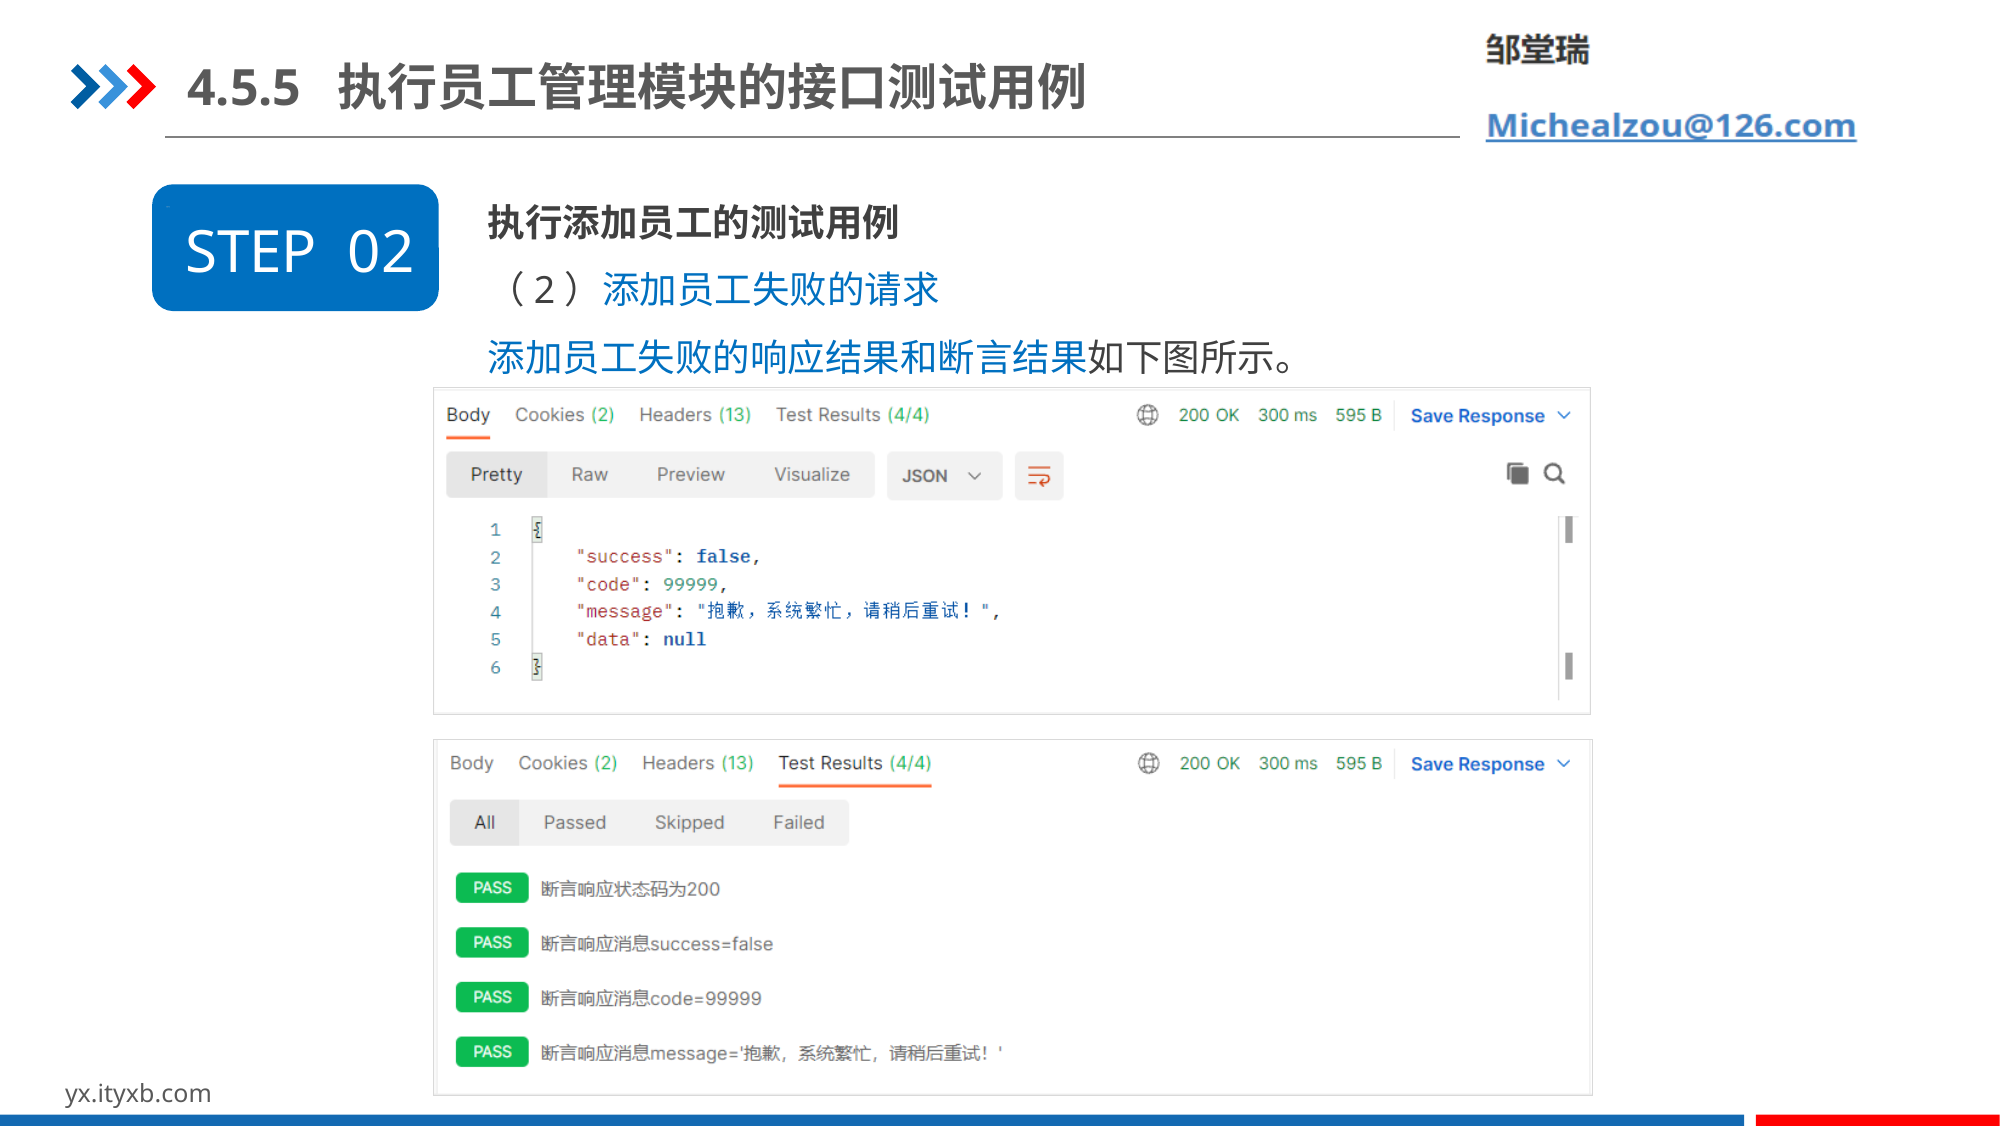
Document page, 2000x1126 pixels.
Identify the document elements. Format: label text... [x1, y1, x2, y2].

text_box 4.5.5 执行员工管理模块的接口测试用例 [187, 43, 1191, 127]
picture [432, 387, 1591, 716]
picture [1460, 0, 1898, 145]
picture [432, 739, 1593, 1096]
text_box 执行添加员工的测试用例 （2）添加员工失败的请求 添加员工失败的响应结果和断言结果如下图所示。 [472, 169, 1775, 387]
text_box [149, 182, 441, 314]
text_box STEP 02 [166, 206, 434, 292]
